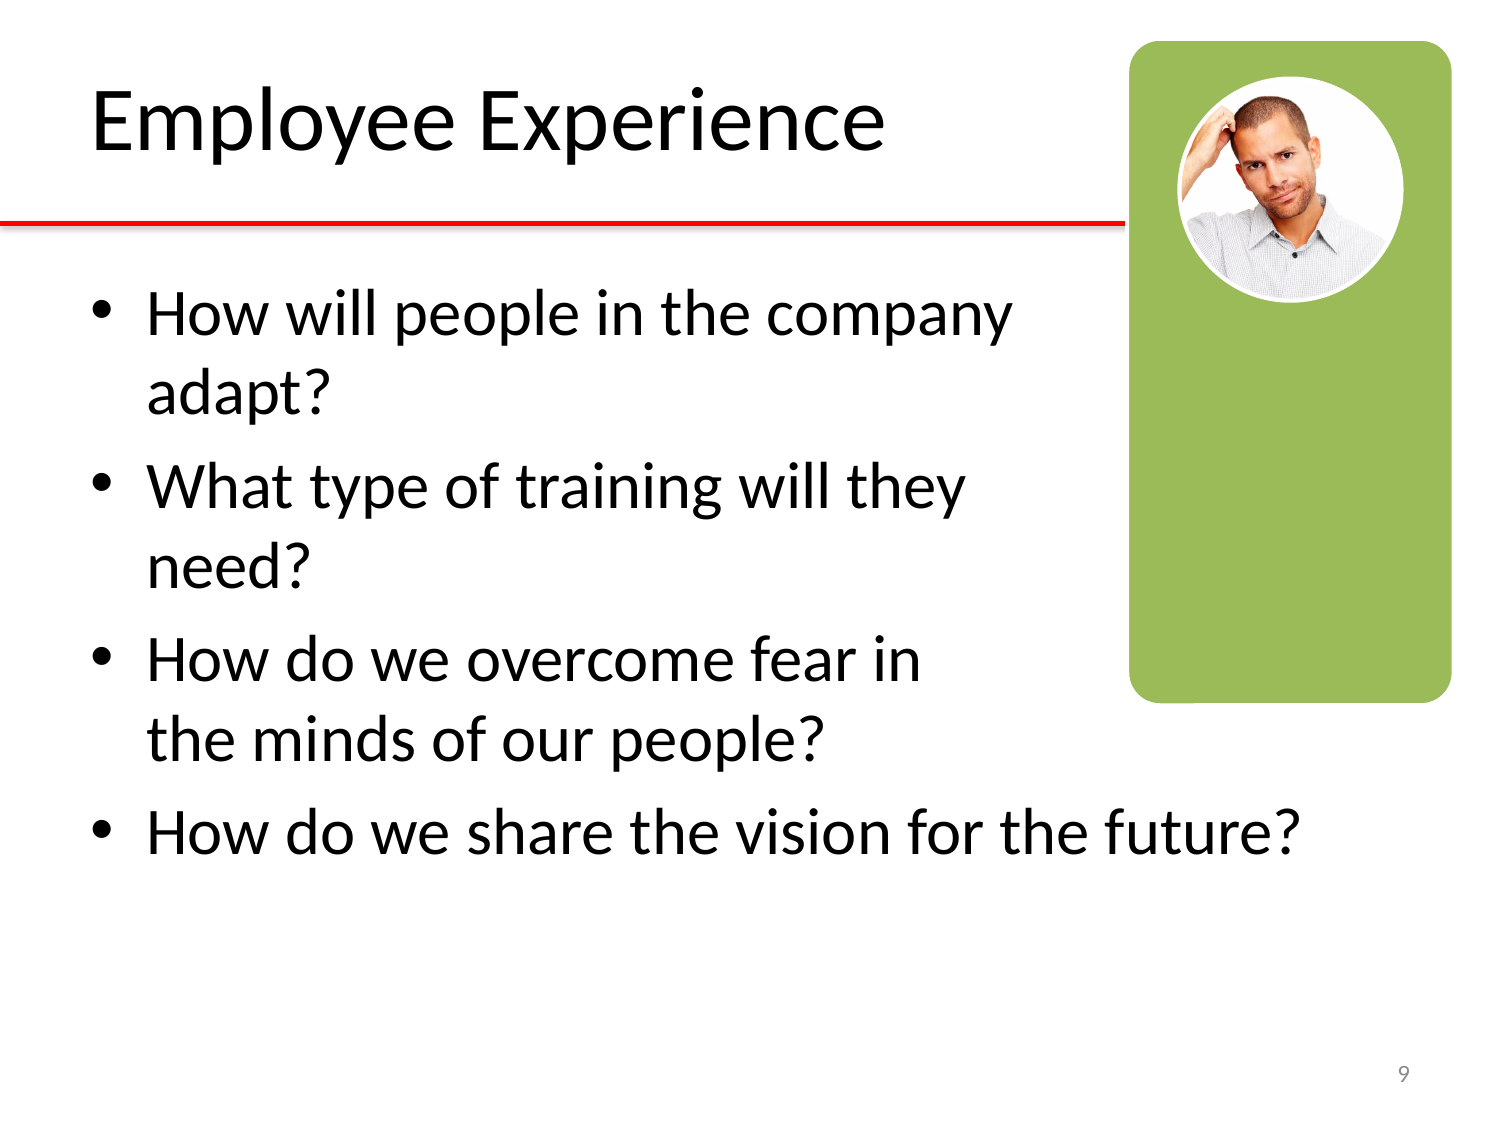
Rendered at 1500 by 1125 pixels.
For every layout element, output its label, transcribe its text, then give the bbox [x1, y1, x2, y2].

title Employee Experience [75, 20, 1425, 208]
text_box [1126, 38, 1454, 706]
slide_number 9 [1074, 1042, 1425, 1103]
list How will people in the company adapt? What type of training will they need? How do we overcome fear in the minds of our people? How do we share the vision for the future? [75, 260, 1425, 1005]
